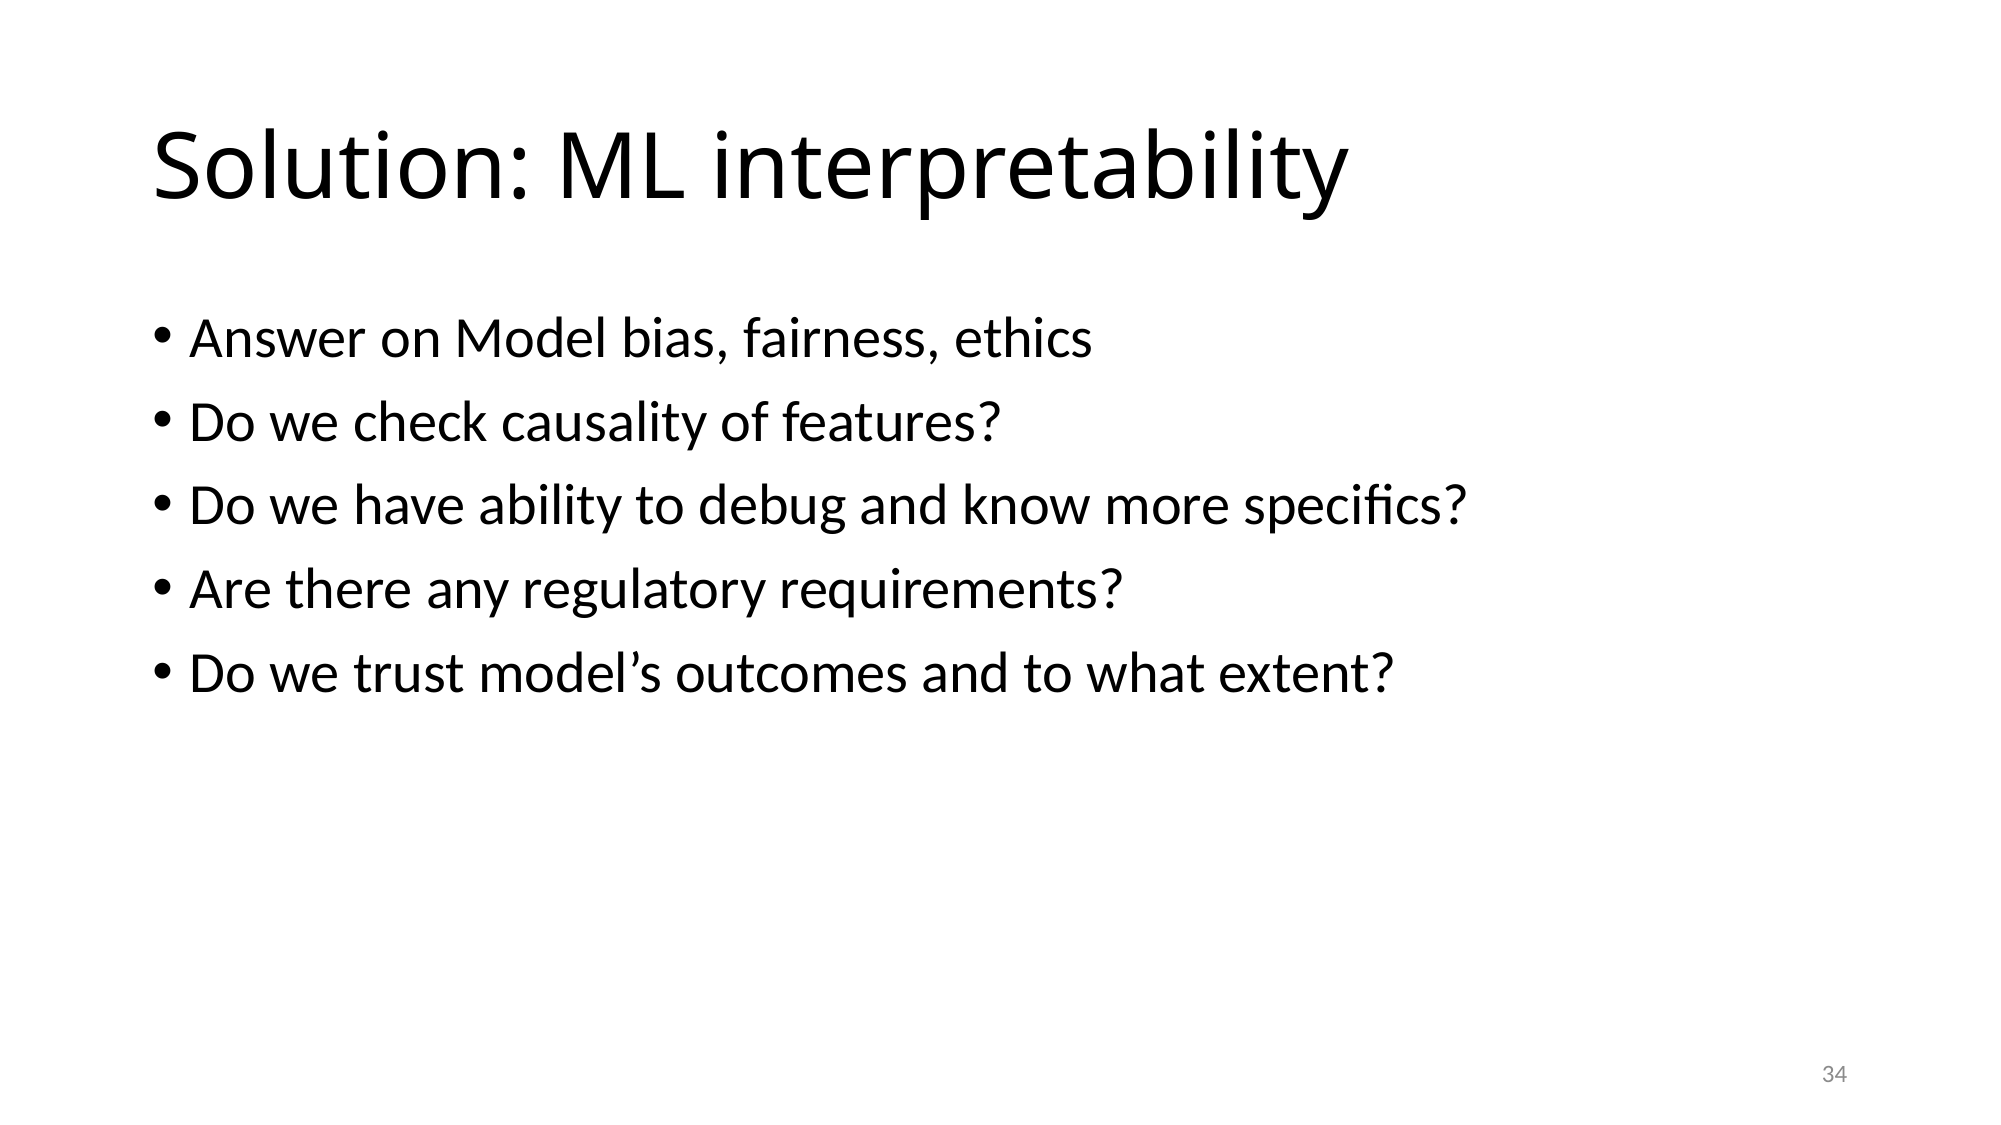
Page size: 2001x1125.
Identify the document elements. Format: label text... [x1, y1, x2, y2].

slide_number 34 [1412, 1042, 1863, 1103]
title Solution: ML interpretability [137, 59, 1863, 278]
list Answer on Model bias, fairness, ethics Do we check causality of features? Do we have ability to debug and know more specifics? Are there any regulatory requirements? Do we trust model’s outcomes and to what extent? [137, 299, 1863, 1014]
